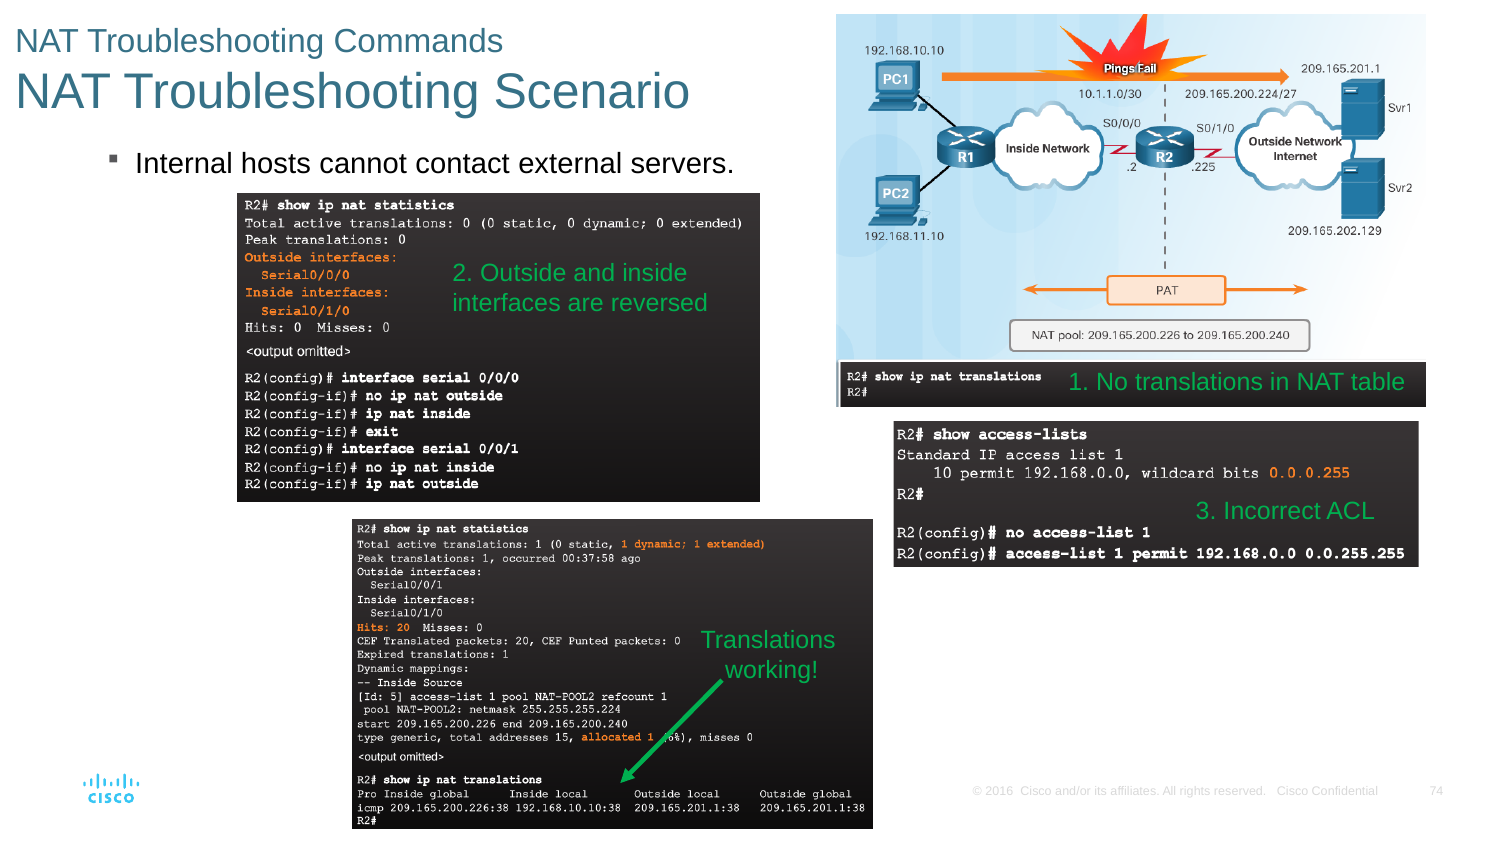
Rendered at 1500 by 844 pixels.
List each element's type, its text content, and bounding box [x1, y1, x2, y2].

picture [893, 420, 1419, 567]
picture [236, 190, 761, 502]
picture [836, 13, 1426, 407]
picture [352, 519, 873, 829]
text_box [619, 679, 723, 784]
list Internal hosts cannot contact external servers. [92, 137, 1376, 737]
title NAT Troubleshooting Commands NAT Troubleshooting Scenario [0, 6, 1500, 131]
